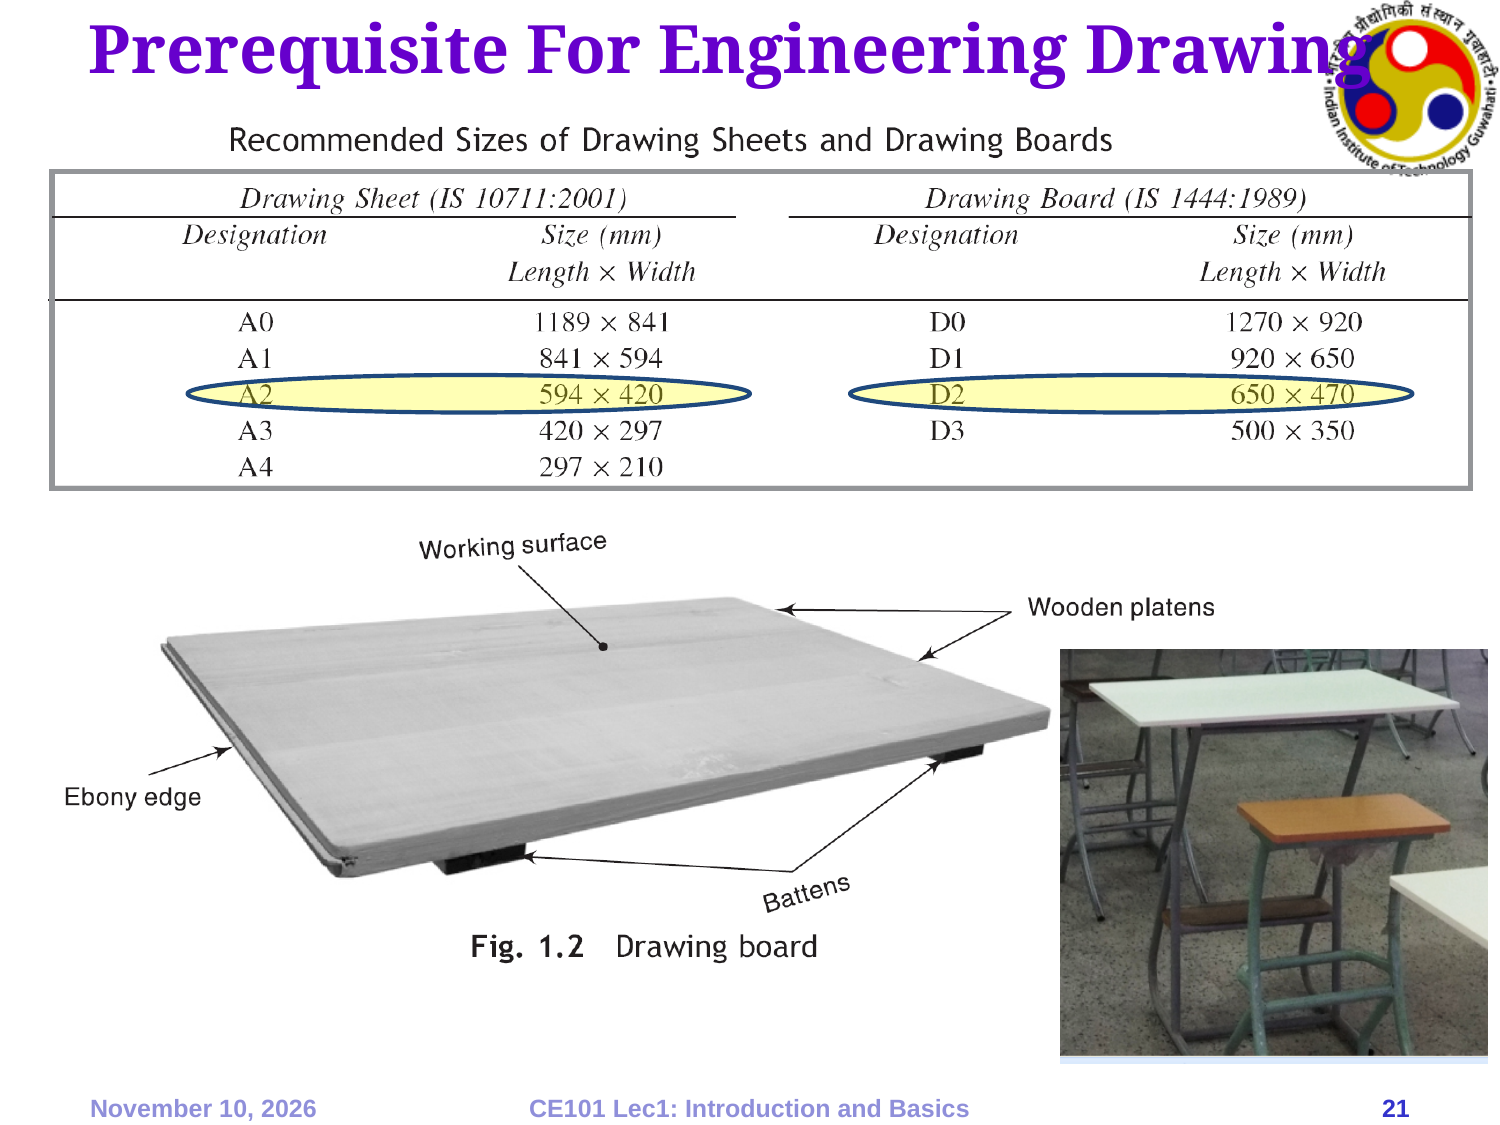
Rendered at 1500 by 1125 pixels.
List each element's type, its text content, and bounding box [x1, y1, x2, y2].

picture [37, 0, 1500, 501]
slide_number 21 [1074, 1077, 1425, 1125]
picture [12, 516, 1488, 1065]
footer CE101 Lec1: Introduction and Basics [462, 1077, 1038, 1125]
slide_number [75, 1077, 425, 1125]
text_box Prerequisite For Engineering Drawing [0, 0, 1463, 95]
